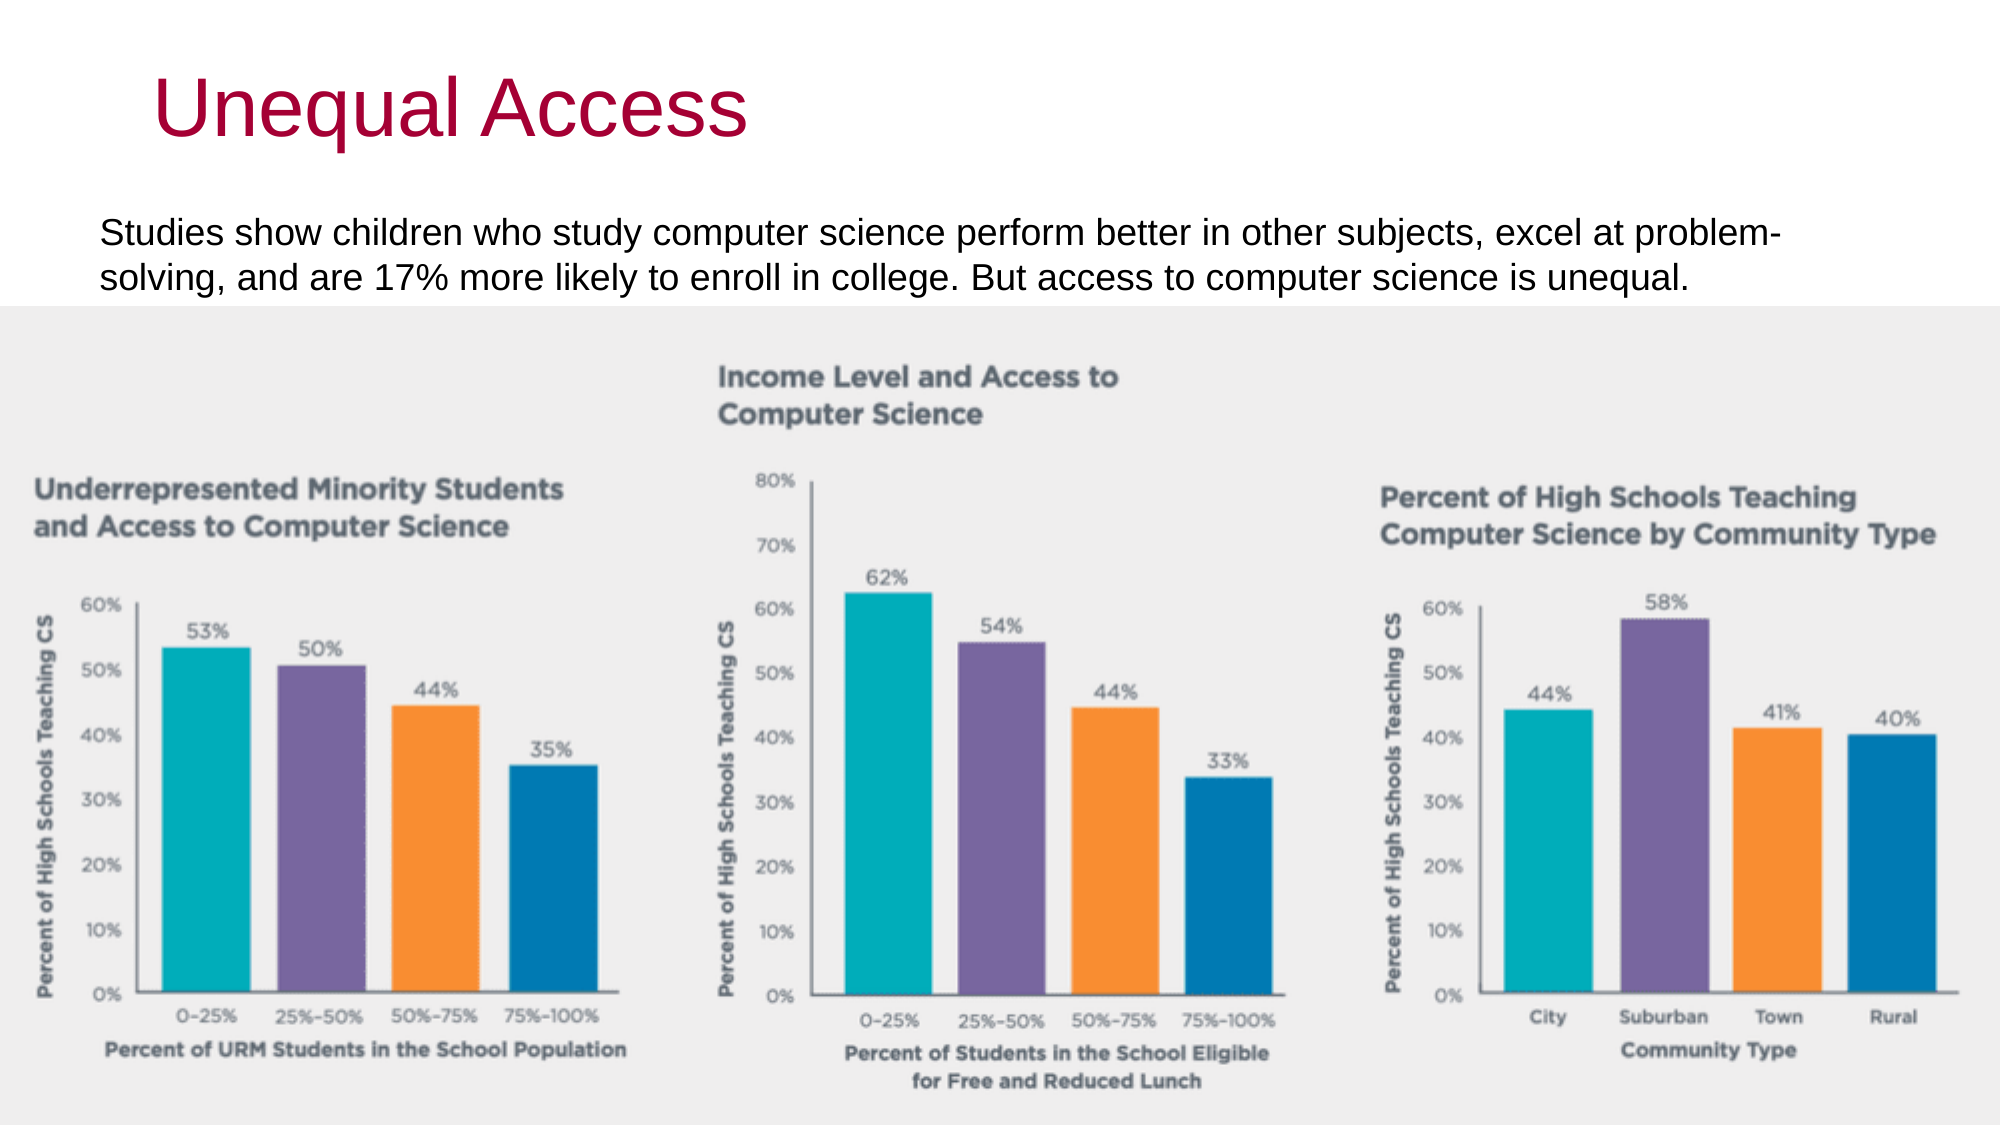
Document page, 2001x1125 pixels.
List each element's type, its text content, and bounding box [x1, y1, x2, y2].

text_box Studies show children who study computer science perform better in other subjects, excel at problem-solving, and are 17% more likely to enroll in college. But access to computer science is unequal. [84, 200, 1915, 306]
picture [0, 0, 2001, 1125]
text_box Unequal Access [137, 56, 1863, 173]
